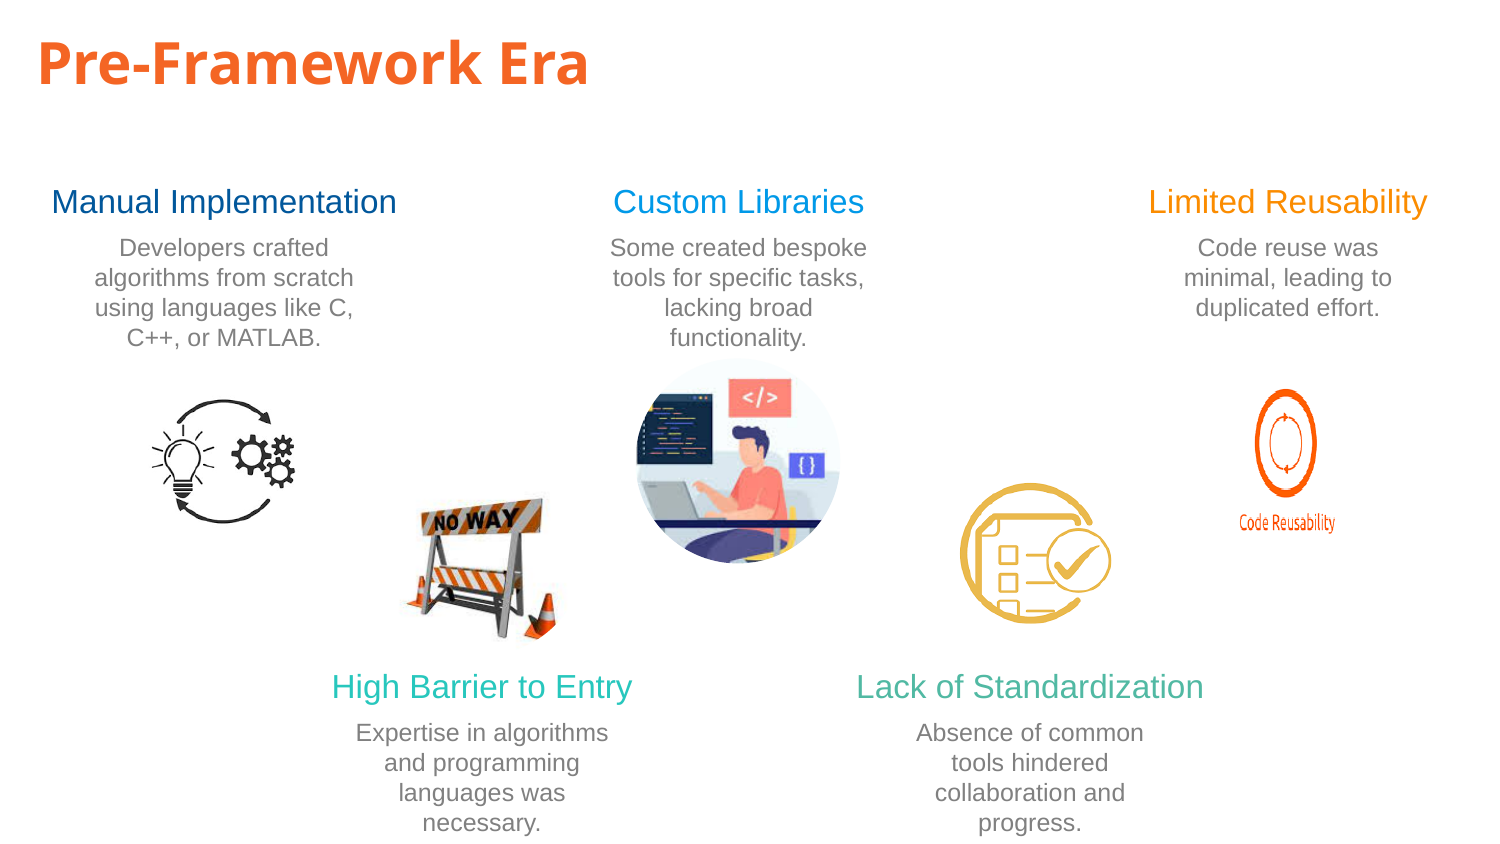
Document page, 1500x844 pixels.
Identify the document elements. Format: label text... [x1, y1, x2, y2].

text_box Absence of common tools hindered collaboration and progress. [883, 709, 1177, 844]
picture [379, 450, 585, 656]
text_box Custom Libraries [598, 172, 880, 224]
text_box Pre-Framework Era [21, 10, 1474, 137]
text_box Developers crafted algorithms from scratch using languages like C, C++, or MATLAB. [78, 224, 371, 359]
text_box High Barrier to Entry [316, 657, 648, 713]
text_box Expertise in algorithms and programming languages was necessary. [335, 709, 629, 844]
text_box Code reuse was minimal, leading to duplicated effort. [1141, 224, 1435, 329]
picture [927, 450, 1133, 656]
text_box Limited Reusability [1133, 172, 1444, 228]
picture [1184, 358, 1390, 564]
text_box Some created bespoke tools for specific tasks, lacking broad functionality. [592, 224, 886, 359]
text_box Manual Implementation [36, 172, 413, 228]
picture [635, 358, 841, 564]
picture [120, 358, 327, 564]
text_box Lack of Standardization [841, 657, 1220, 713]
